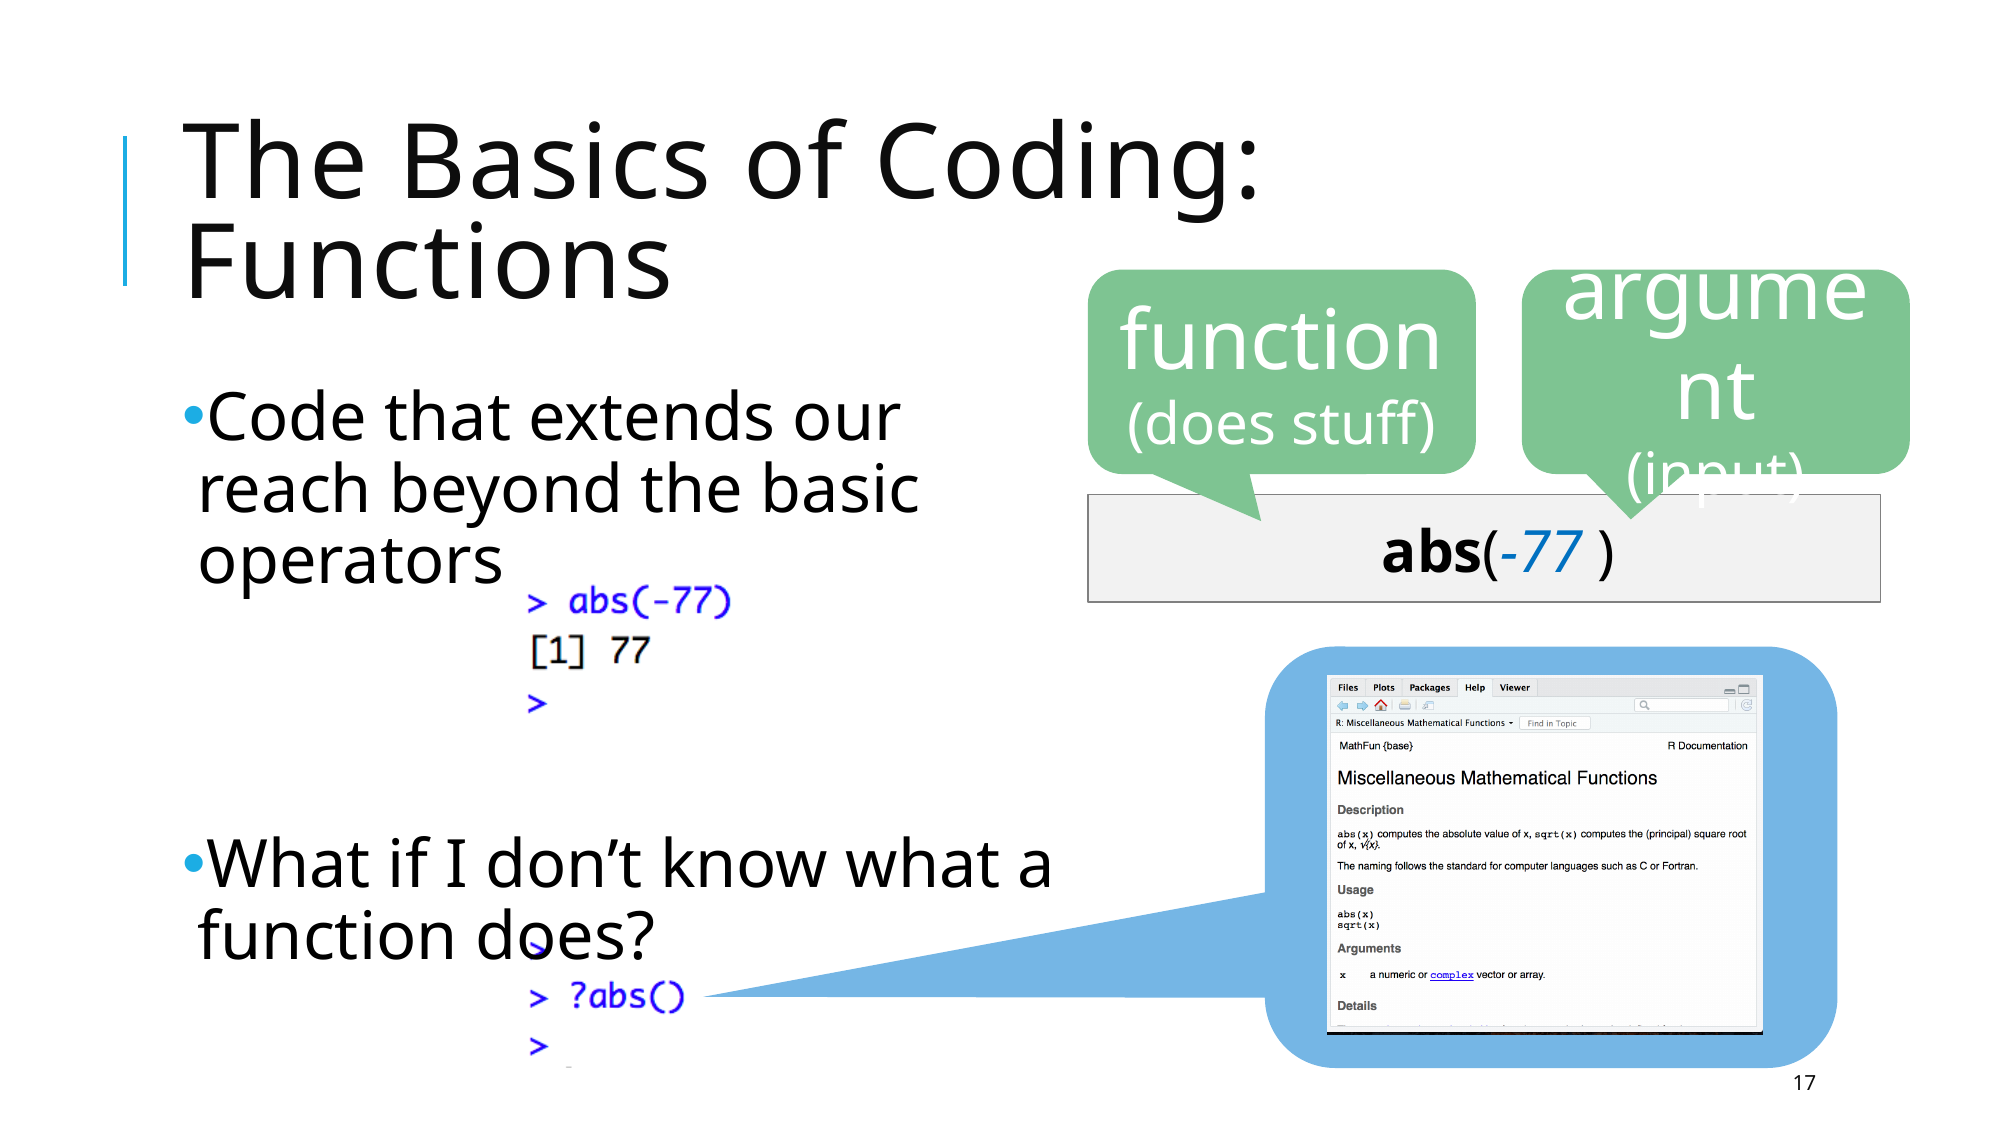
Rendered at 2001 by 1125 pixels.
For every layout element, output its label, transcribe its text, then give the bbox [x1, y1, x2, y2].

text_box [1521, 231, 1911, 510]
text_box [1087, 231, 1477, 510]
picture [513, 926, 756, 1069]
picture [513, 579, 756, 743]
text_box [1264, 646, 1838, 1069]
slide_number 17 [1777, 1061, 1938, 1107]
text_box Code that extends our reach beyond the basic operators What if I don’t know what a function does? [168, 374, 1097, 1035]
title The Basics of Coding: Functions [168, 96, 1763, 342]
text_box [1087, 494, 1881, 603]
